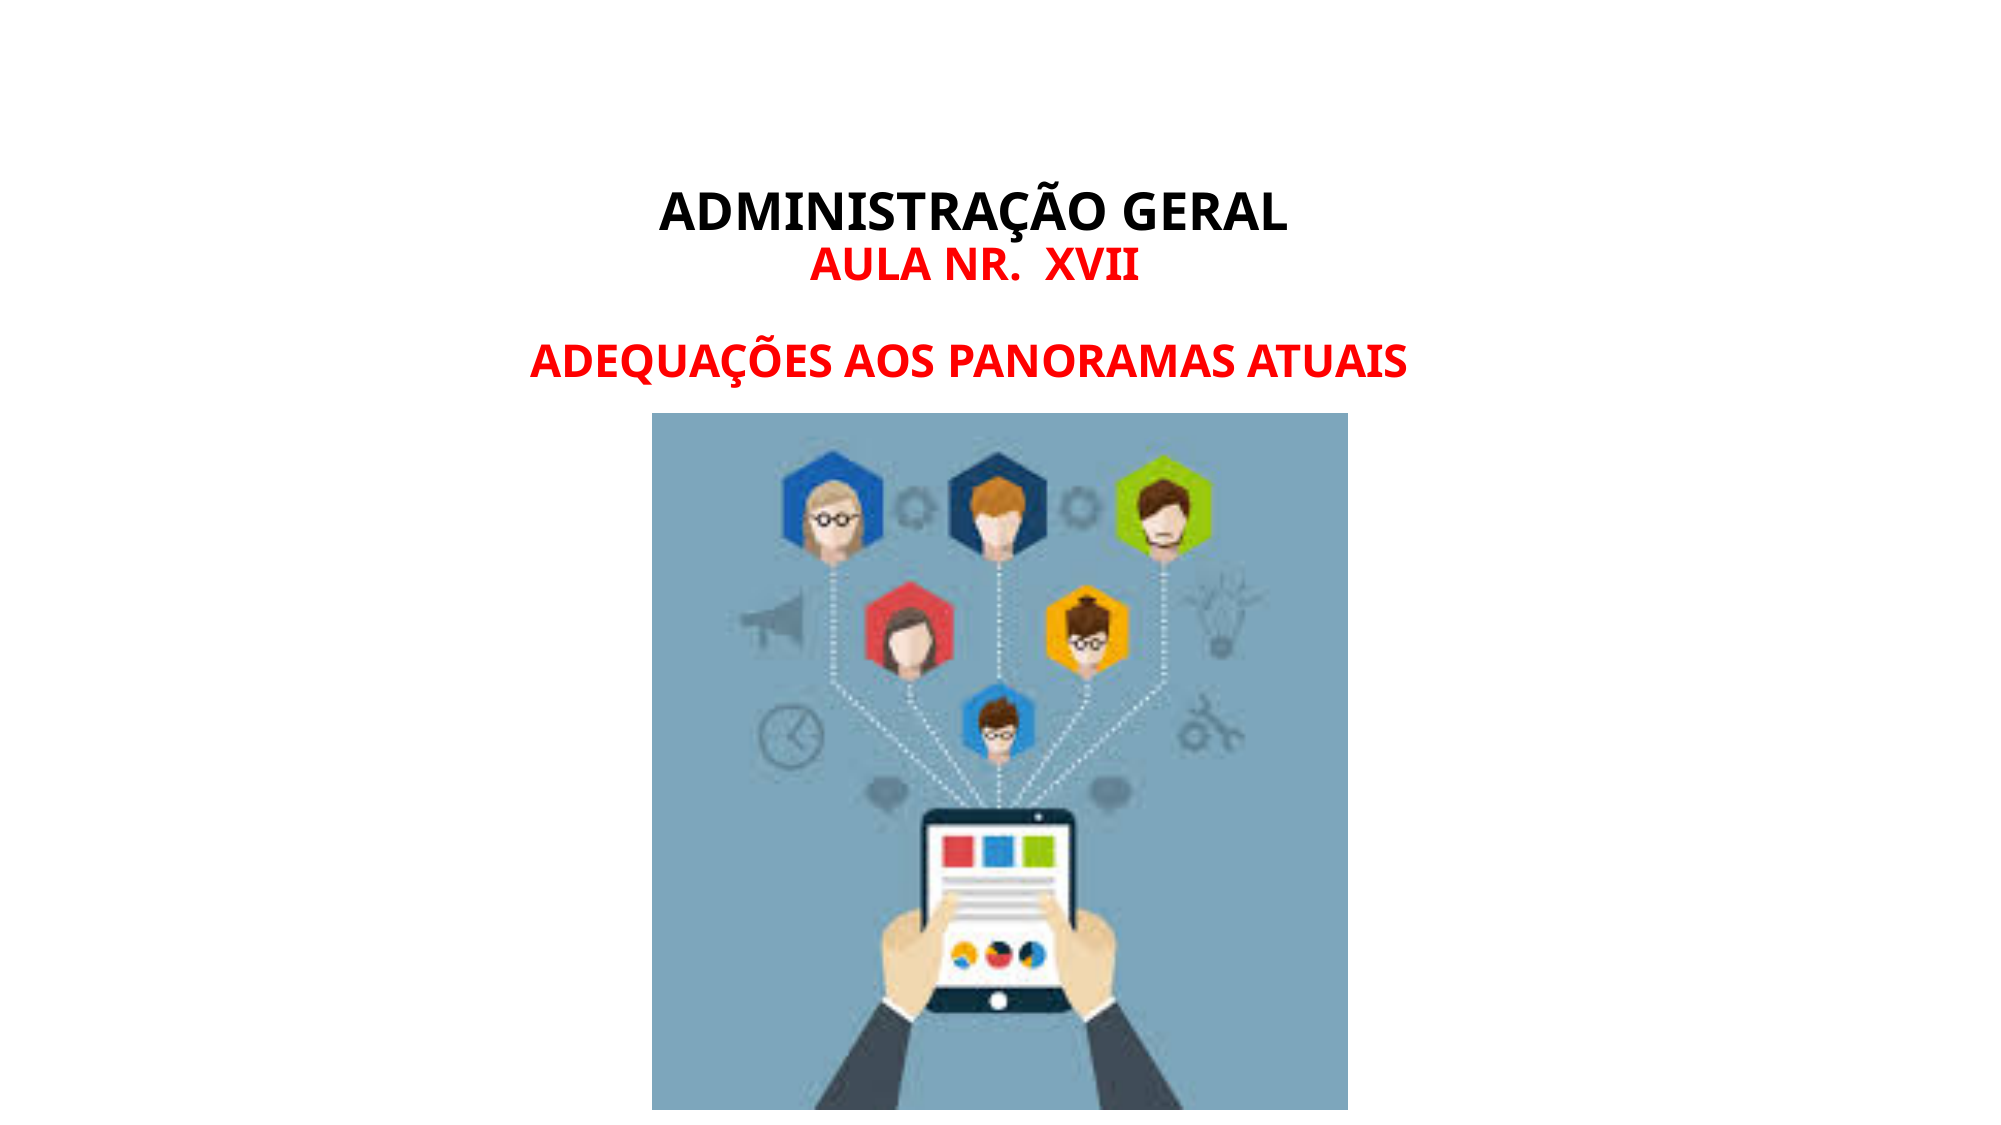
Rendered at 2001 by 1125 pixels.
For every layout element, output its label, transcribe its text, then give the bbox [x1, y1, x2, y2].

title ADMINISTRAÇÃO GERAL AULA NR. XVII ADEQUAÇÕES AOS PANORAMAS ATUAIS [77, 177, 1872, 395]
picture [651, 413, 1349, 1110]
